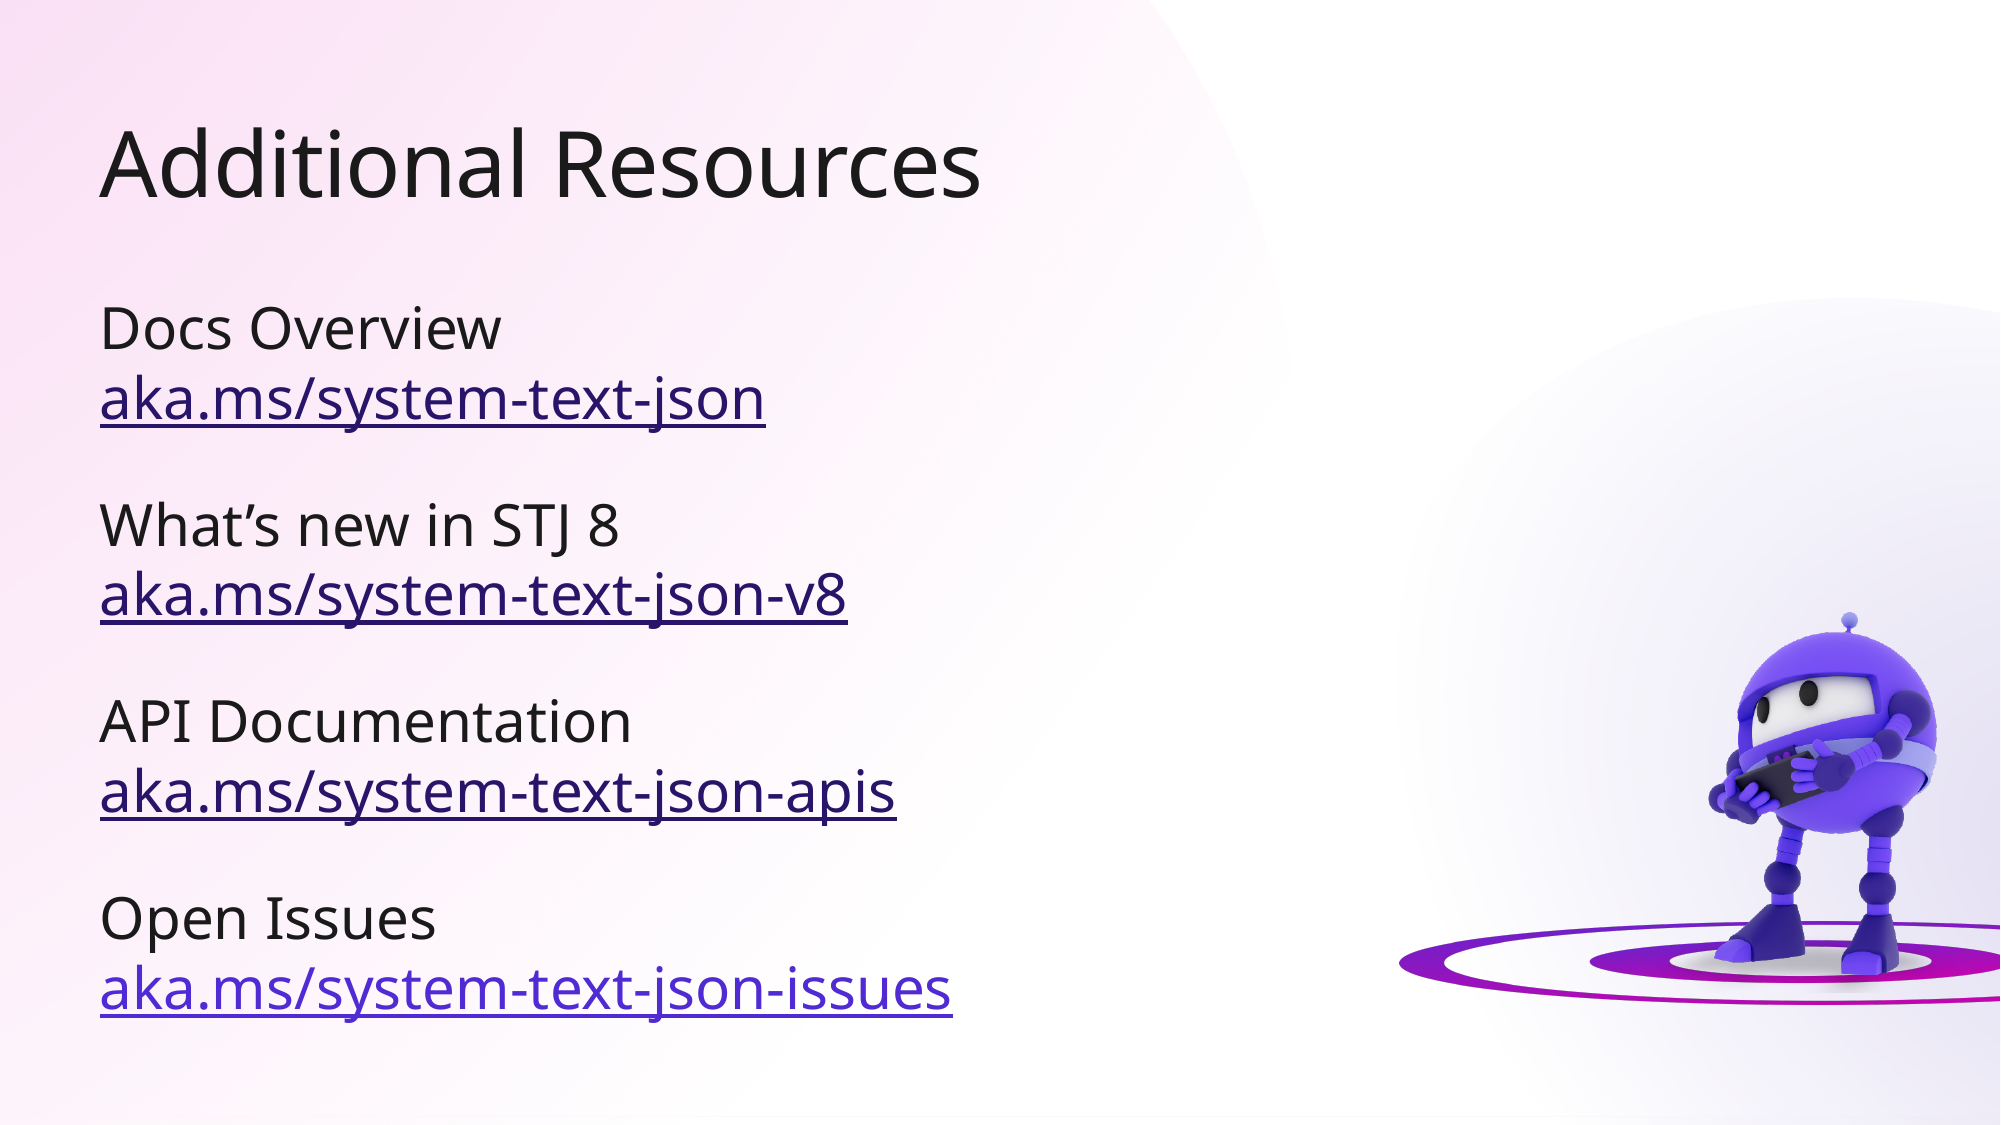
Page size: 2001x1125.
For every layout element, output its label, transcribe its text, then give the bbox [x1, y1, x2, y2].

title Additional Resources [99, 99, 1900, 235]
list Docs Overview aka.ms/system-text-json What’s new in STJ 8 aka.ms/system-text-json-v8 API Documentation aka.ms/system-text-json-apis Open Issues aka.ms/system-text-json-issues [99, 299, 1900, 1025]
picture [0, 0, 2001, 1125]
